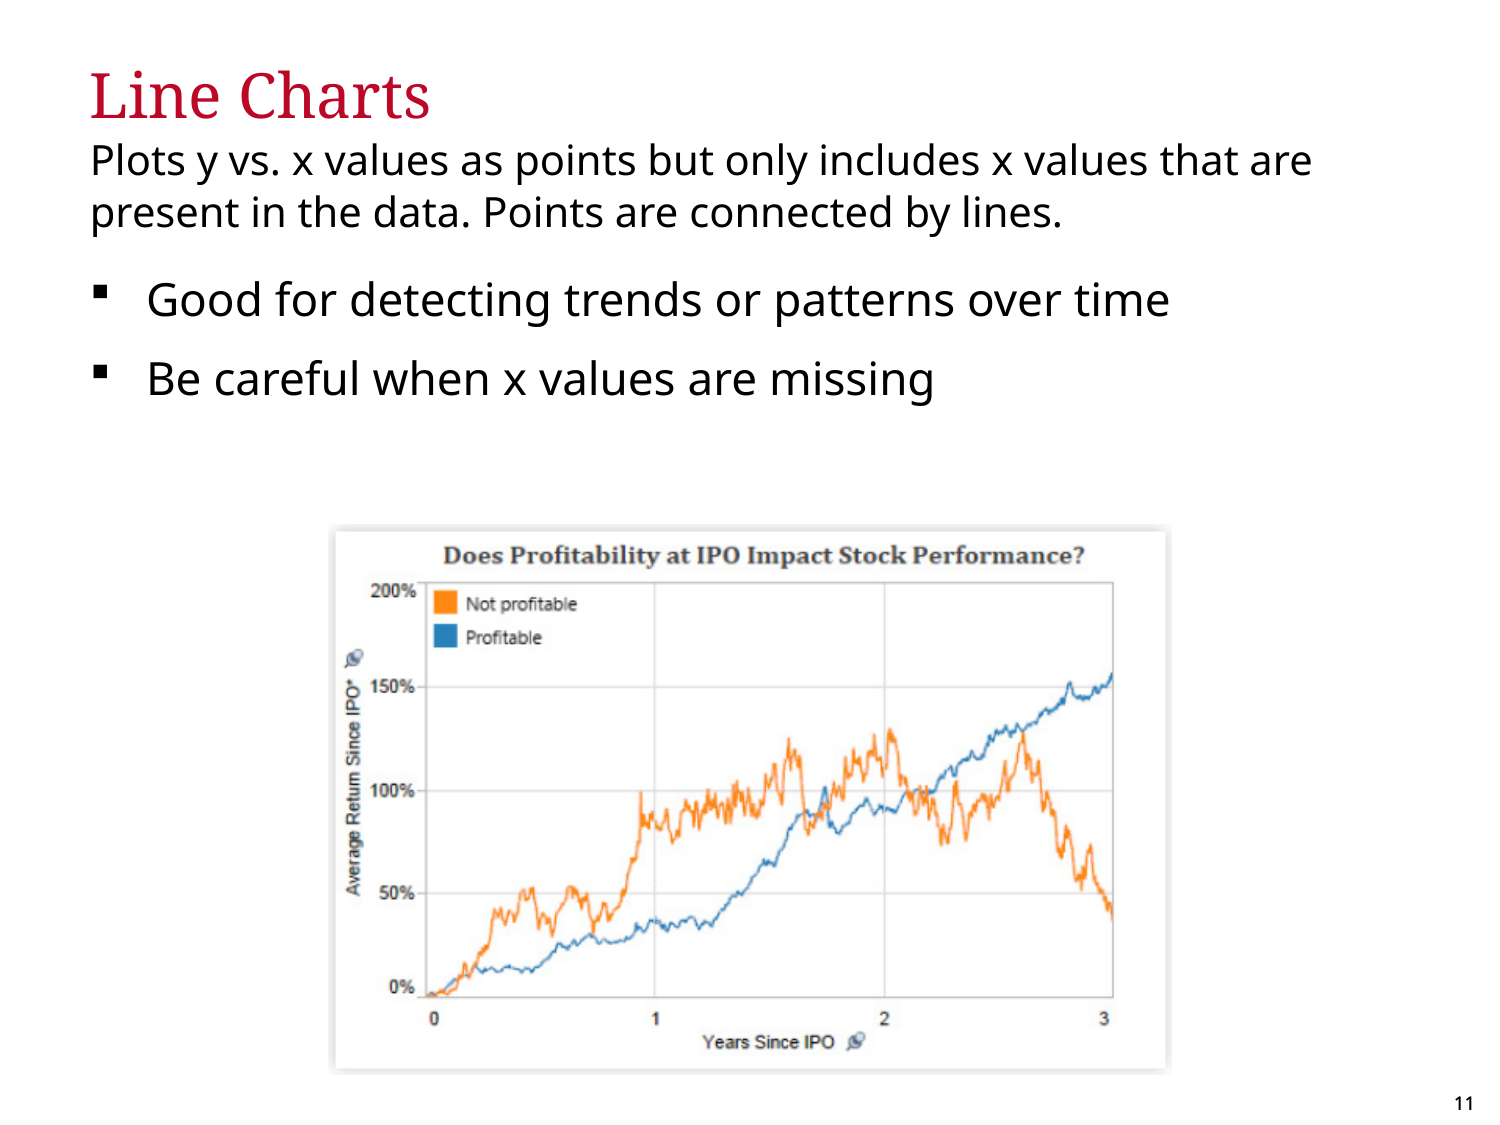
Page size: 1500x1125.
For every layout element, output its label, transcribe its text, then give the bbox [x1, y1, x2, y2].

list Good for detecting trends or patterns over time Be careful when x values are missing [89, 270, 1440, 1099]
picture [328, 524, 1172, 1075]
title Line Charts Plots y vs. x values as points but only includes x values that are present in the data. Points are connected by lines. [89, 52, 1440, 240]
